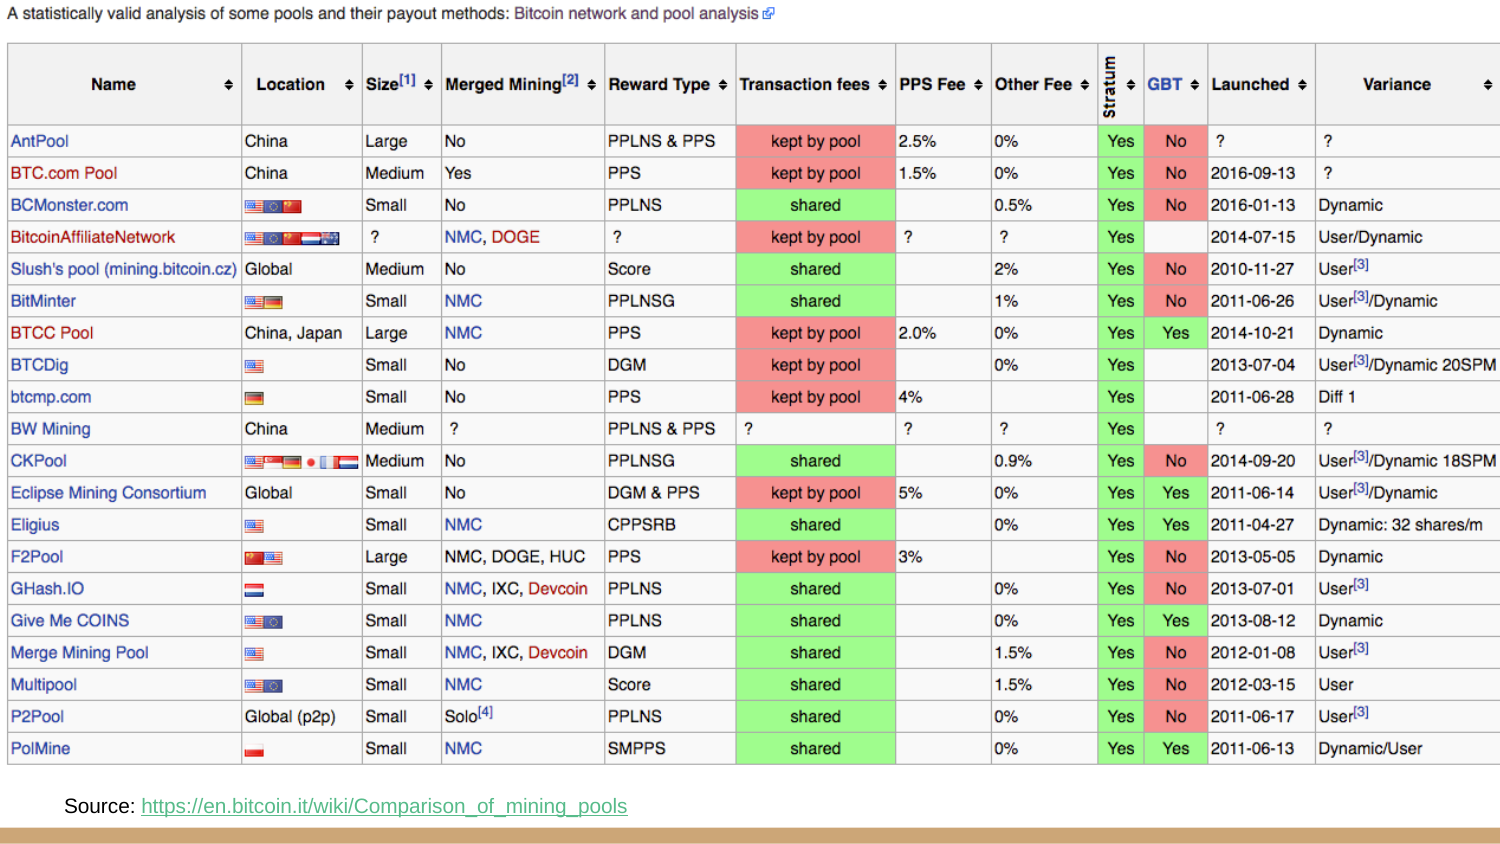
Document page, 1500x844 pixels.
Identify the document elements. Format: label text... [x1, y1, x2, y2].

text_box Source: https://en.bitcoin.it/wiki/Comparison_of_mining_pools [49, 789, 680, 821]
picture [0, 0, 1500, 778]
